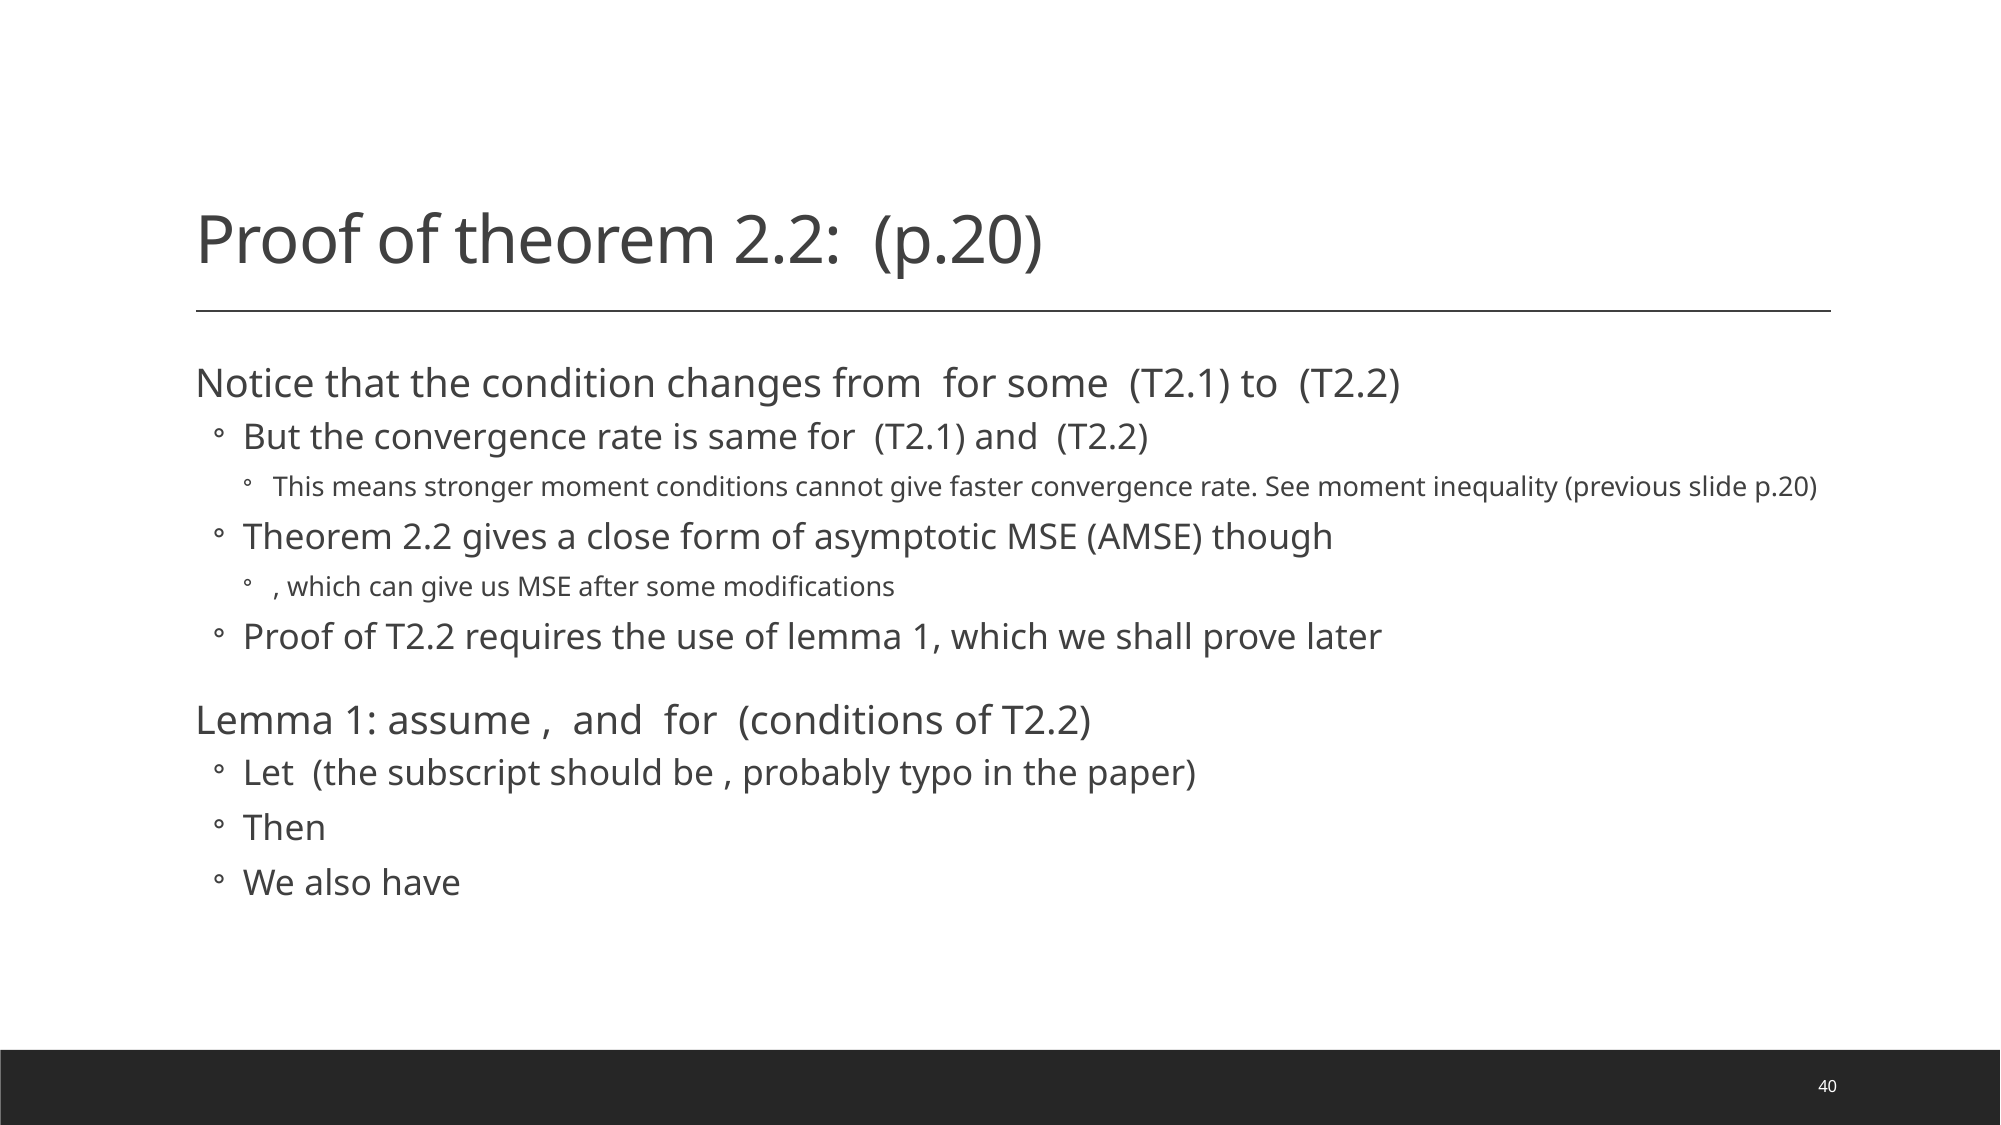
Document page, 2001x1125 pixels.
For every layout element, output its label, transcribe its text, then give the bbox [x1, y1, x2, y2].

slide_number 40 [1803, 1057, 1932, 1118]
